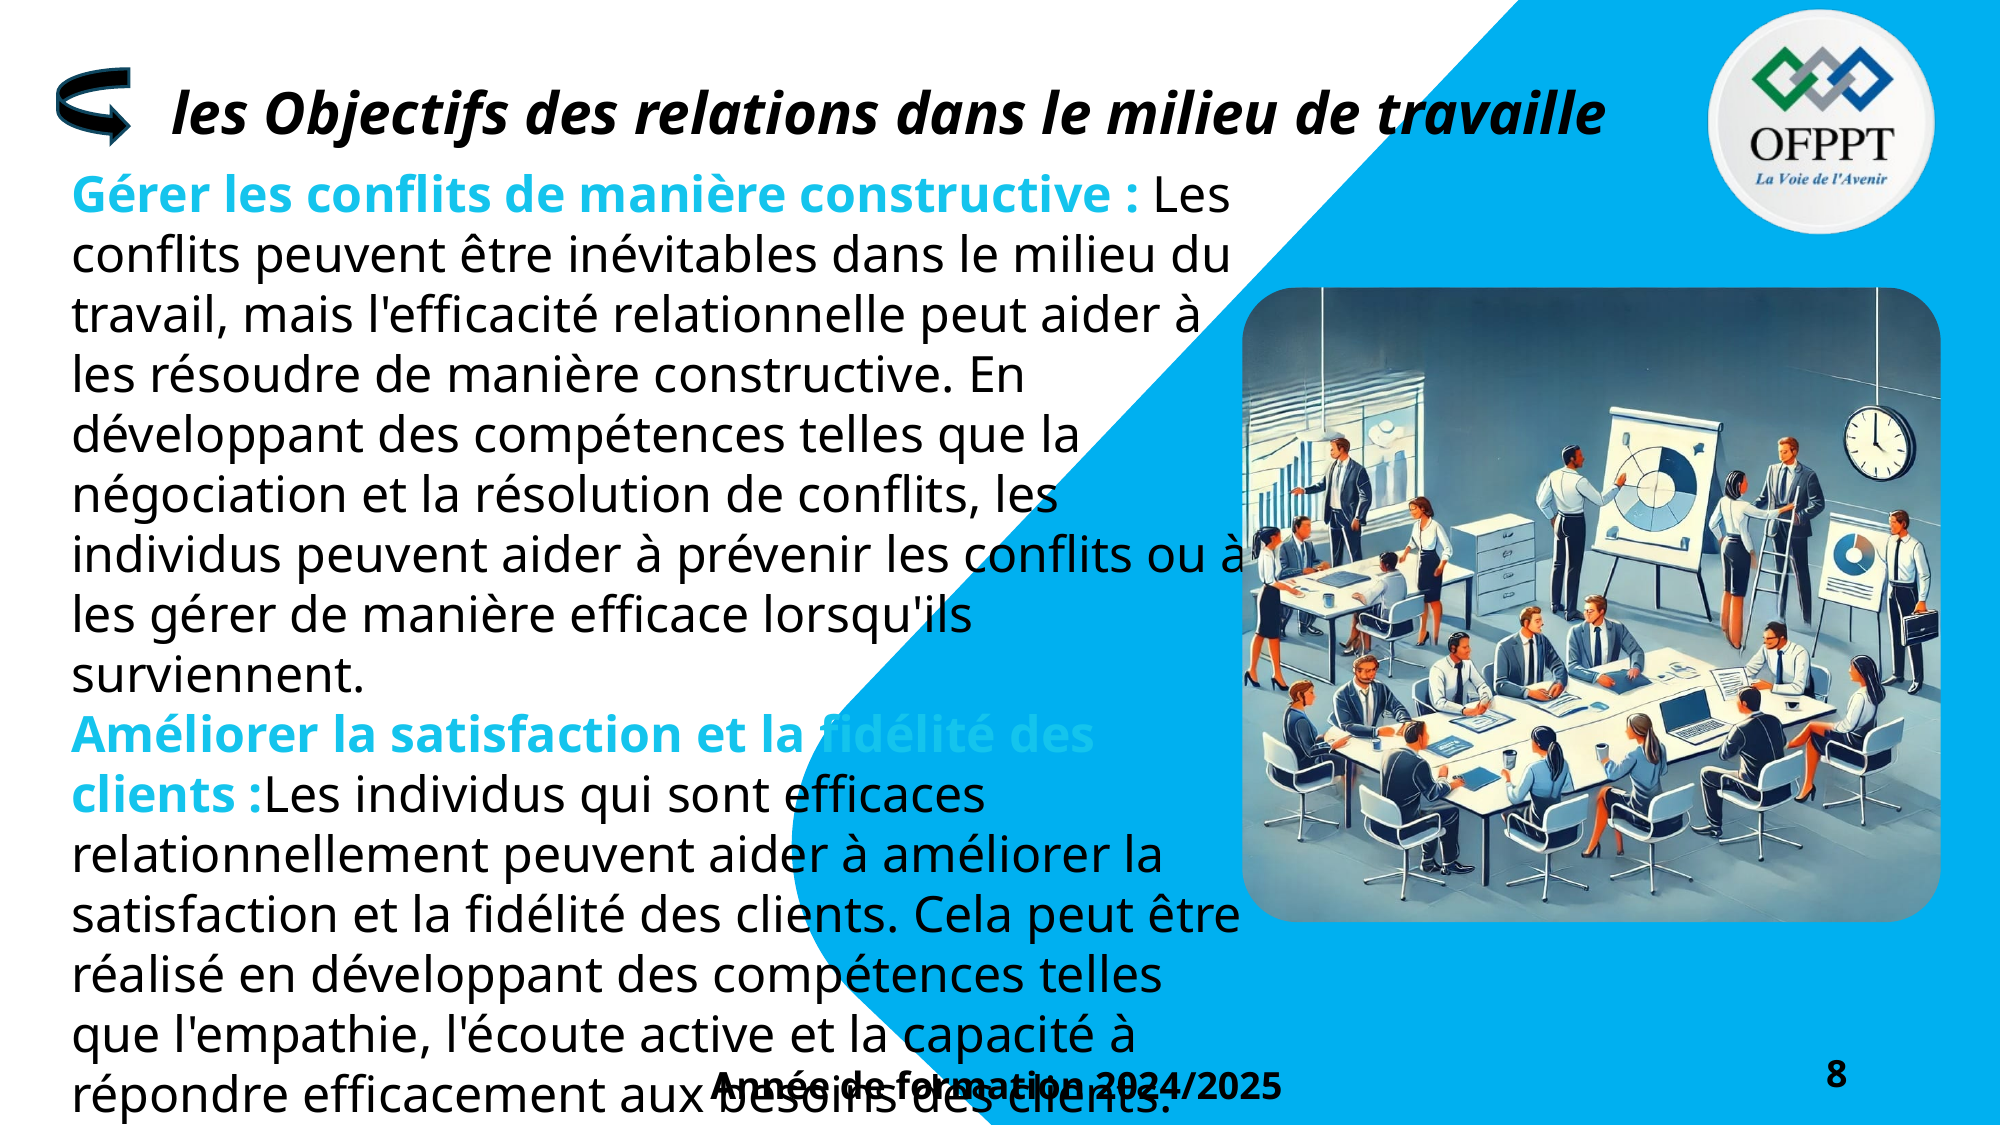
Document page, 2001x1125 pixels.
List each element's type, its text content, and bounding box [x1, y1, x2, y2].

text_box Année de formation 2024/2025 [1265, 1054, 1305, 1115]
text_box [1265, 0, 2000, 1125]
text_box [56, 67, 132, 147]
text_box les Objectifs des relations dans le milieu de travaille [156, 68, 1638, 154]
text_box Gérer les conflits de manière constructive : Les conflits peuvent être inévitables dans le milieu du travail, mais l'efficacité relationnelle peut aider à les résoudre de manière constructive. En développant des compétences telles que la négociation et la résolution de conflits, les individus peuvent aider à prévenir les conflits ou à les gérer de manière efficace lorsqu'ils surviennent. Améliorer la satisfaction et la fidélité des clients :Les individus qui sont efficaces relationnellement peuvent aider à améliorer la satisfaction et la fidélité des clients. Cela peut être réalisé en développant des compétences telles que l'empathie, l'écoute active et la capacité à répondre efficacement aux besoins des clients. [56, 154, 1265, 1125]
slide_number 8 [1412, 1042, 1863, 1103]
picture [1241, 288, 1940, 921]
picture [1708, 10, 1934, 234]
